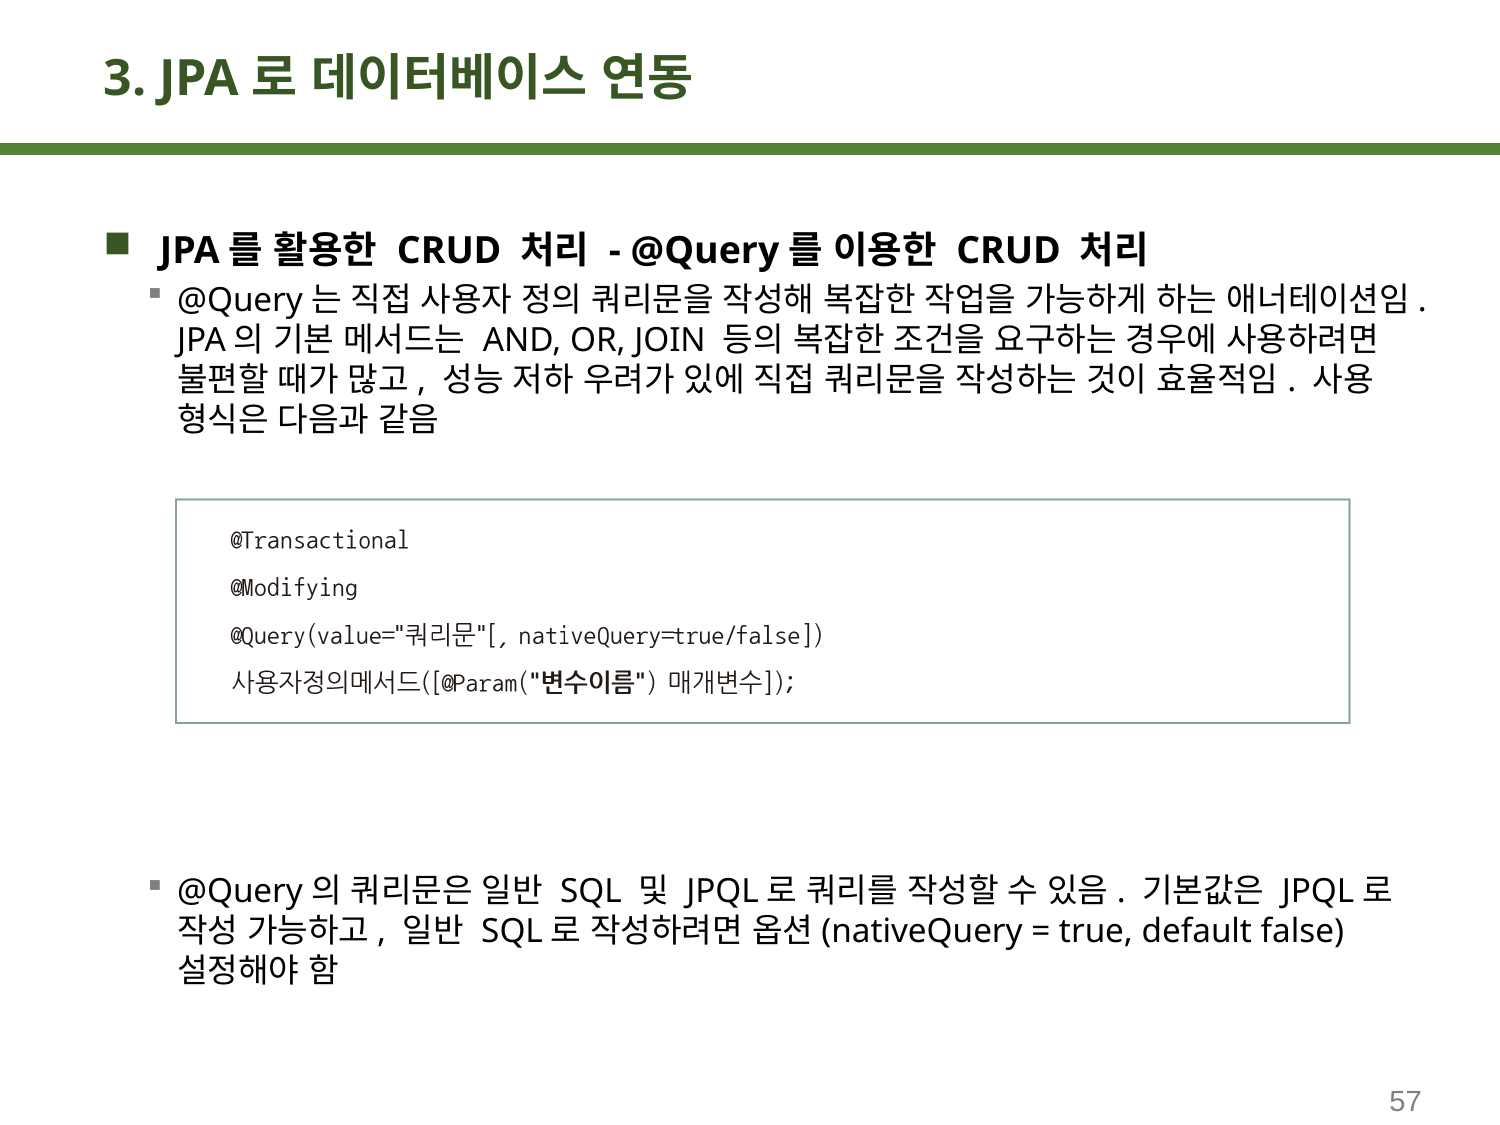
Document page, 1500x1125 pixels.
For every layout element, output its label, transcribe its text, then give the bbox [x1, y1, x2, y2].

title 3. JPA로 데이터베이스 연동 [88, 30, 1436, 121]
picture [170, 494, 1354, 727]
list JPA를 활용한 CRUD 처리 - @Query를 이용한 CRUD 처리 @Query는 직접 사용자 정의 쿼리문을 작성해 복잡한 작업을 가능하게 하는 애너테이션임. JPA의 기본 메서드는 AND, OR, JOIN 등의 복잡한 조건을 요구하는 경우에 사용하려면 불편할 때가 많고, 성능 저하 우려가 있에 직접 쿼리문을 작성하는 것이 효율적임. 사용 형식은 다음과 같음 @Query의 쿼리문은 일반 SQL 및 JPQL로 쿼리를 작성할 수 있음. 기본값은 JPQL로 작성 가능하고, 일반 SQL로 작성하려면 옵션(nativeQuery = true, default false) 설정해야 함 [88, 196, 1474, 1083]
